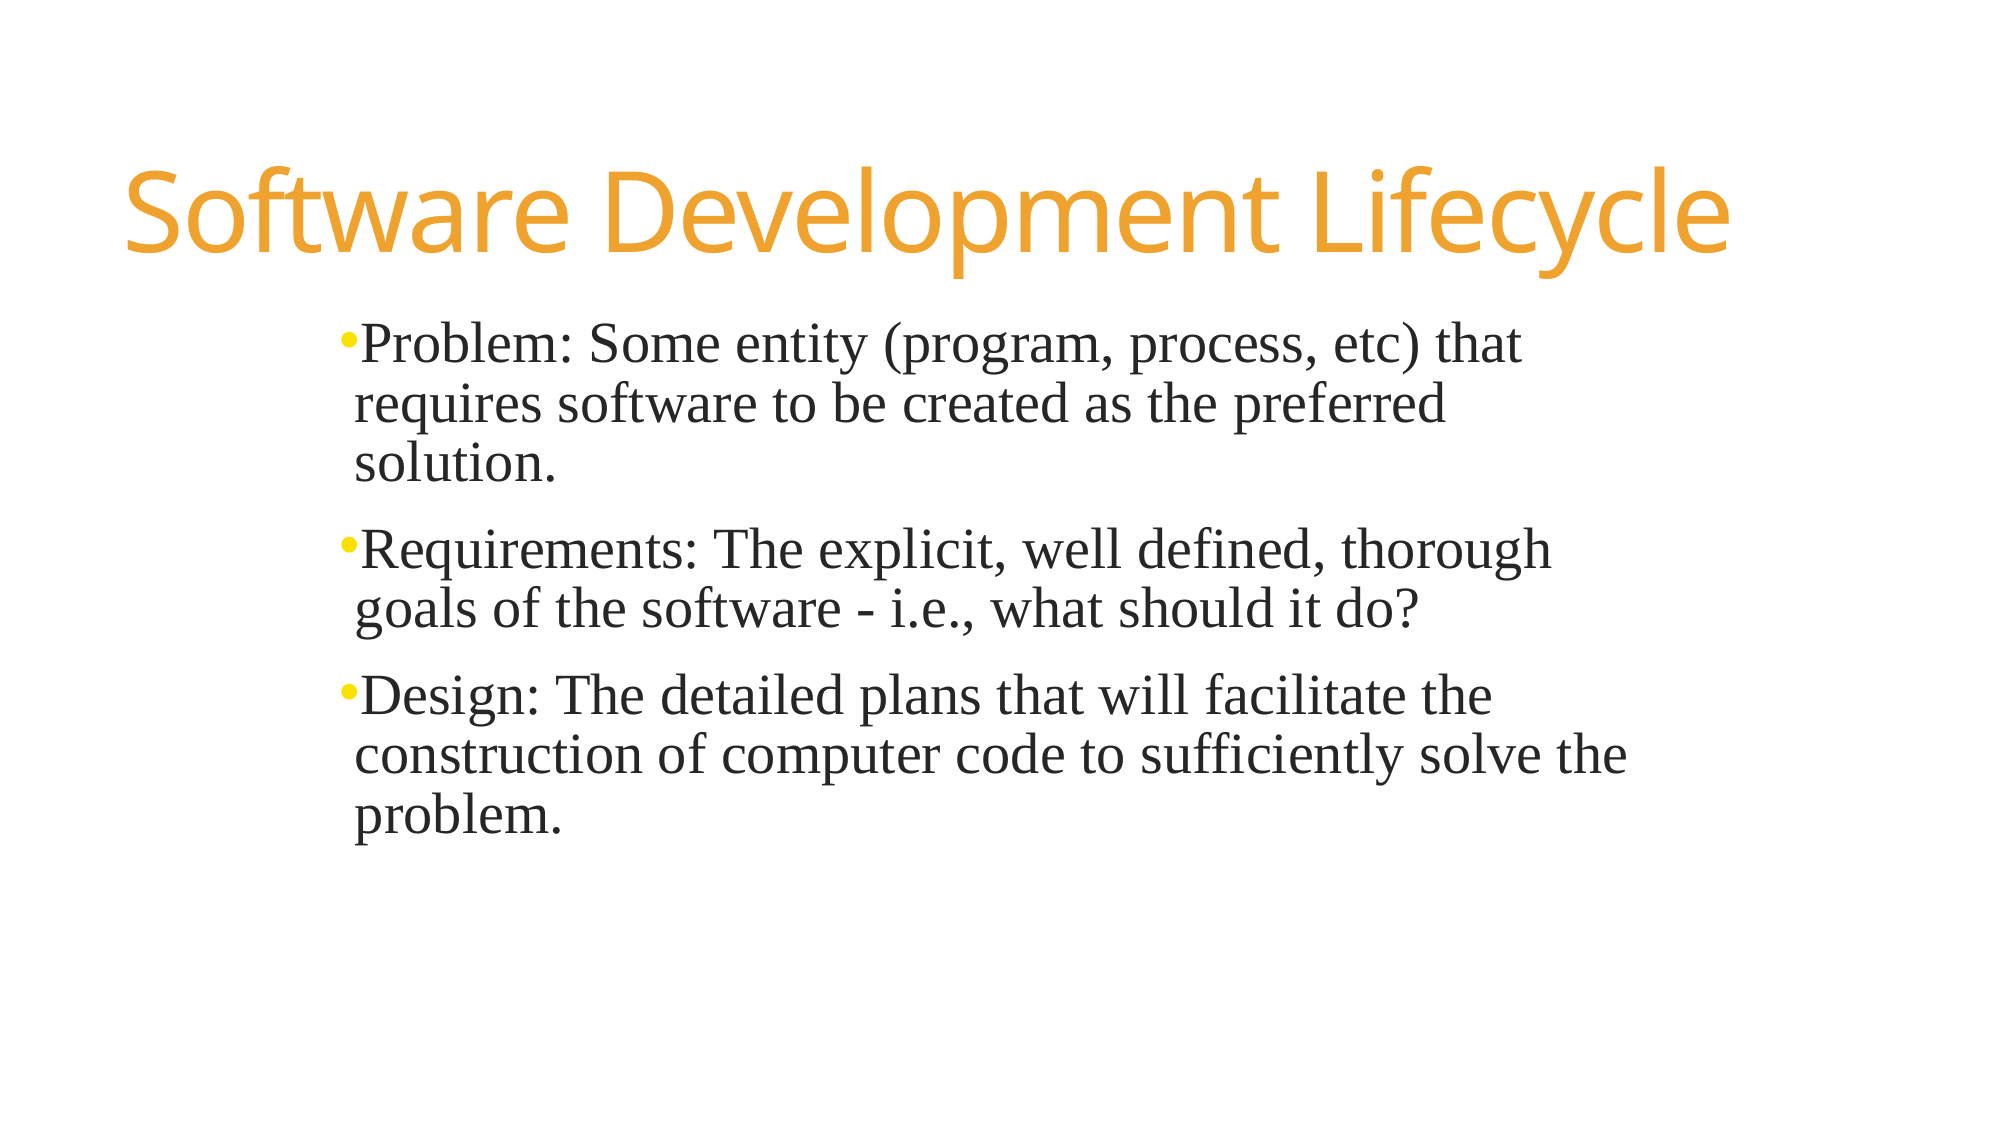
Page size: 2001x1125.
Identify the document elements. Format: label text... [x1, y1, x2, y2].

title Software Development Lifecycle [107, 116, 1875, 320]
list Problem: Some entity (program, process, etc) that requires software to be created as the preferred solution. Requirements: The explicit, well defined, thorough goals of the software - i.e., what should it do? Design: The detailed plans that will facilitate the construction of computer code to sufficiently solve the problem. [324, 307, 1675, 961]
